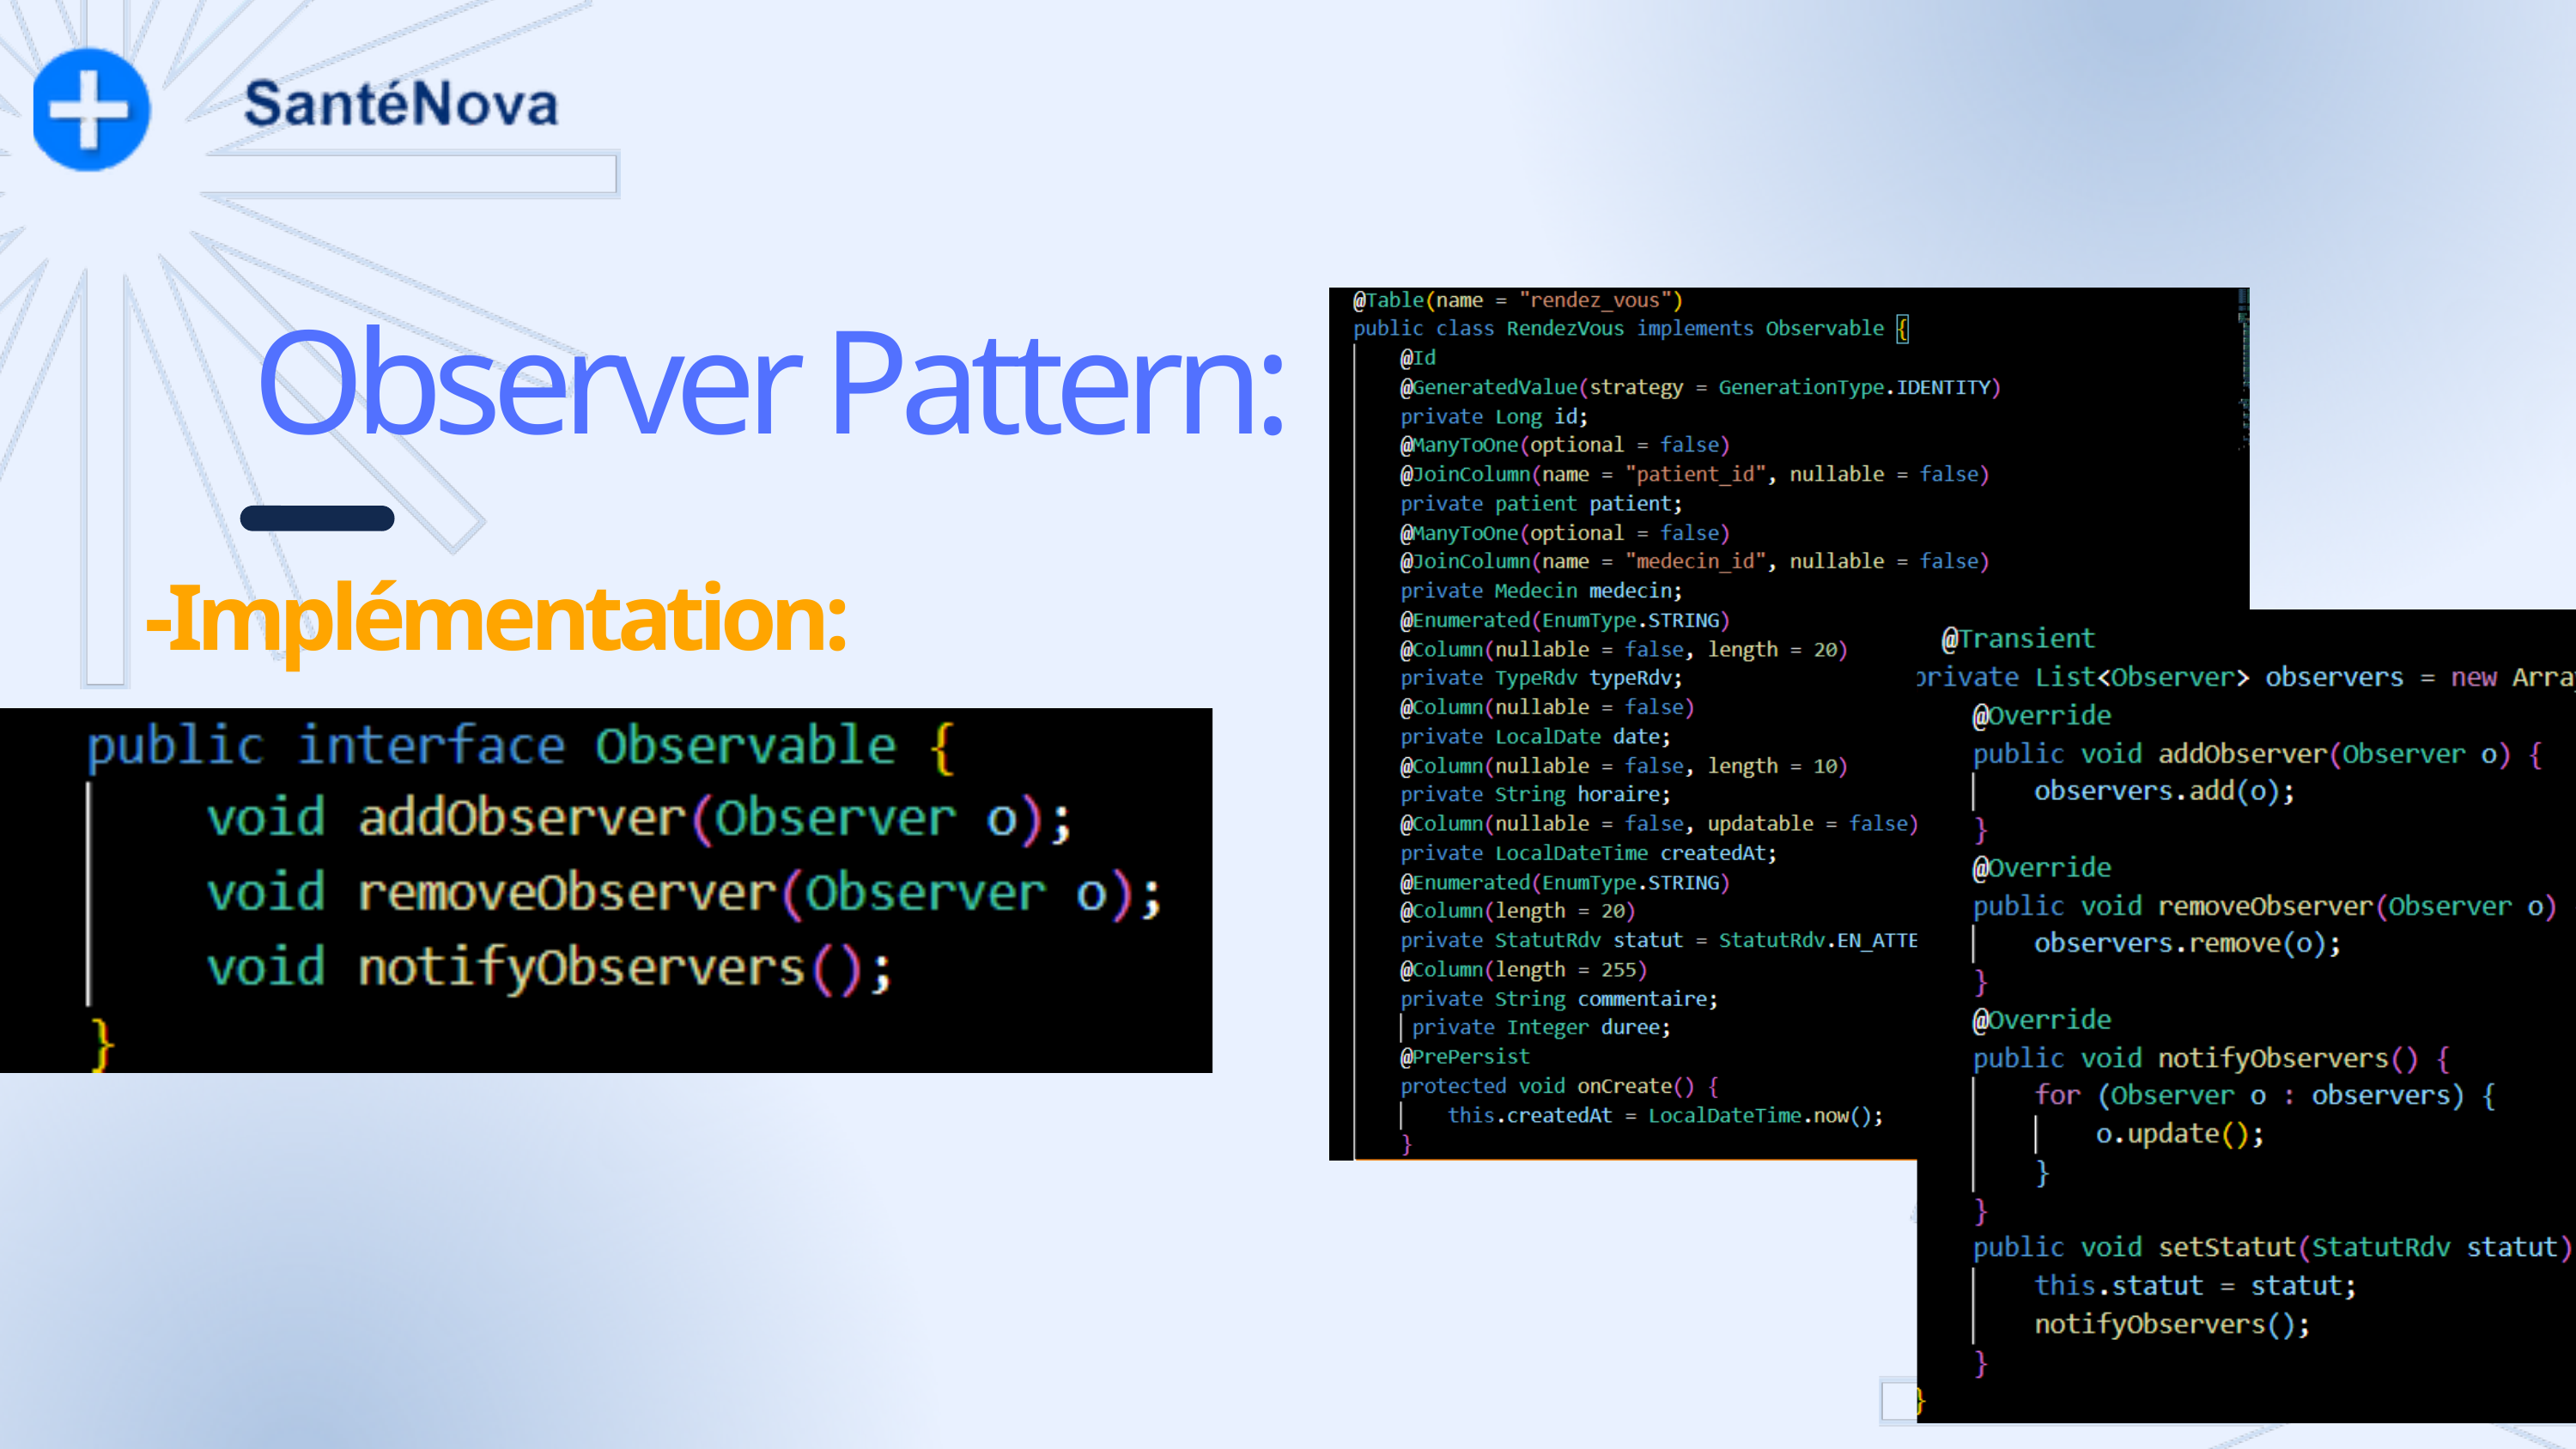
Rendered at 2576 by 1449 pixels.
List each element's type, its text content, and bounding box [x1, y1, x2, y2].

text_box [0, 708, 1213, 1073]
text_box -Implémentation: [0, 541, 1145, 669]
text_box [33, 38, 568, 176]
text_box [1917, 609, 2576, 1423]
text_box [1879, 1161, 2576, 1449]
text_box [0, 1073, 1009, 1449]
text_box [0, 669, 621, 690]
text_box [1437, 0, 2576, 609]
text_box Observer Pattern: [252, 337, 1595, 463]
text_box [1328, 288, 2250, 1161]
text_box [0, 0, 621, 541]
